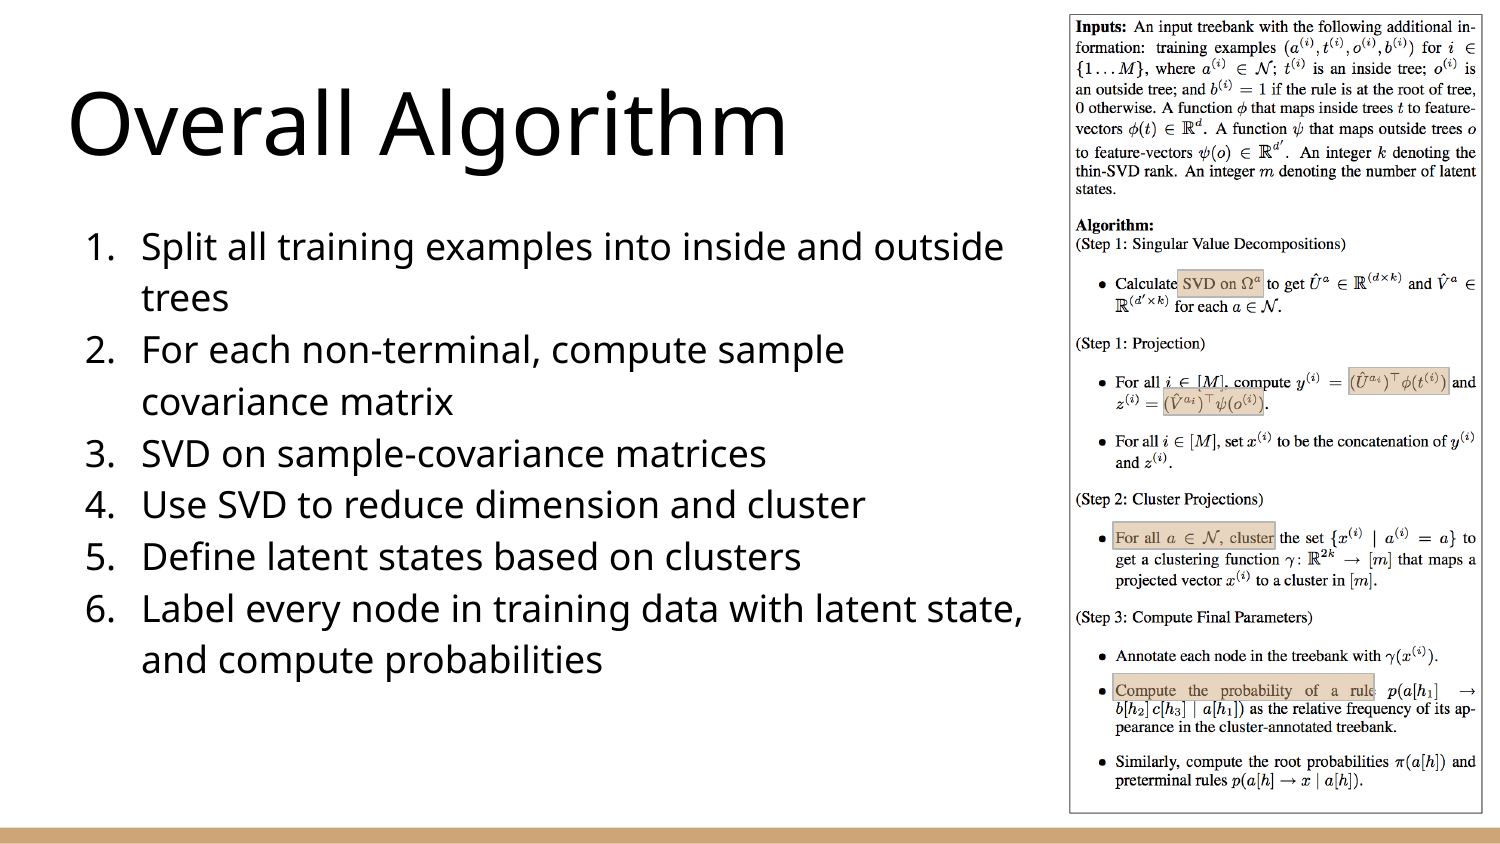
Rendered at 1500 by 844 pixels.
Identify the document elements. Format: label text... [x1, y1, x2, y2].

picture [1064, 9, 1488, 819]
list Split all training examples into inside and outside trees For each non-terminal, compute sample covariance matrix SVD on sample-covariance matrices Use SVD to reduce dimension and cluster Define latent states based on clusters Label every node in training data with latent state, and compute probabilities [51, 200, 1050, 752]
title Overall Algorithm [51, 51, 1059, 189]
